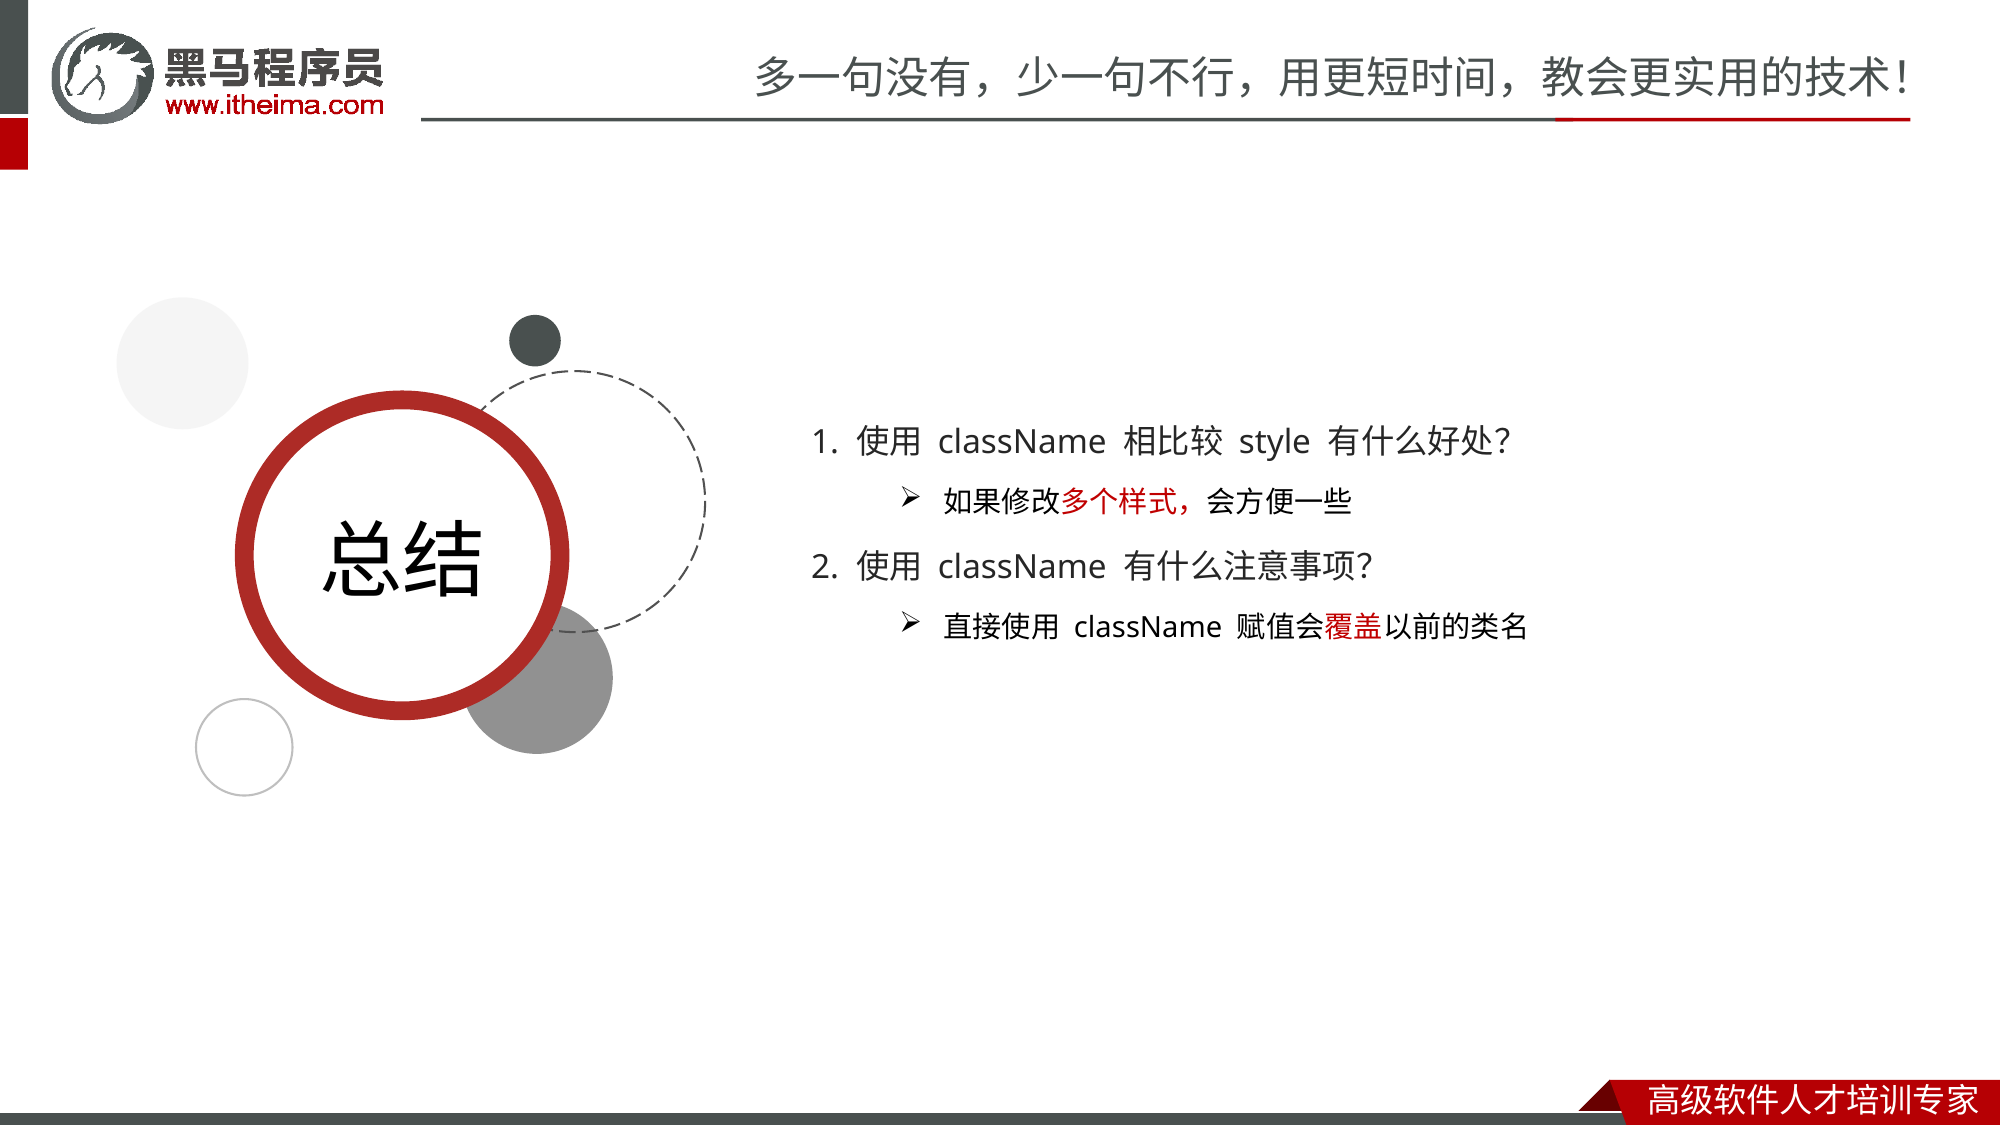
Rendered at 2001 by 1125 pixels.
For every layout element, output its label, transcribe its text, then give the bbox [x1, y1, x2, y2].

text_box 1. 使用 className 相比较 style 有什么好处？ 如果修改多个样式，会方便一些 2. 使用 className 有什么注意事项？ 直接使用 className 赋值会覆盖以前的类名 [796, 392, 1885, 745]
picture [50, 26, 384, 125]
